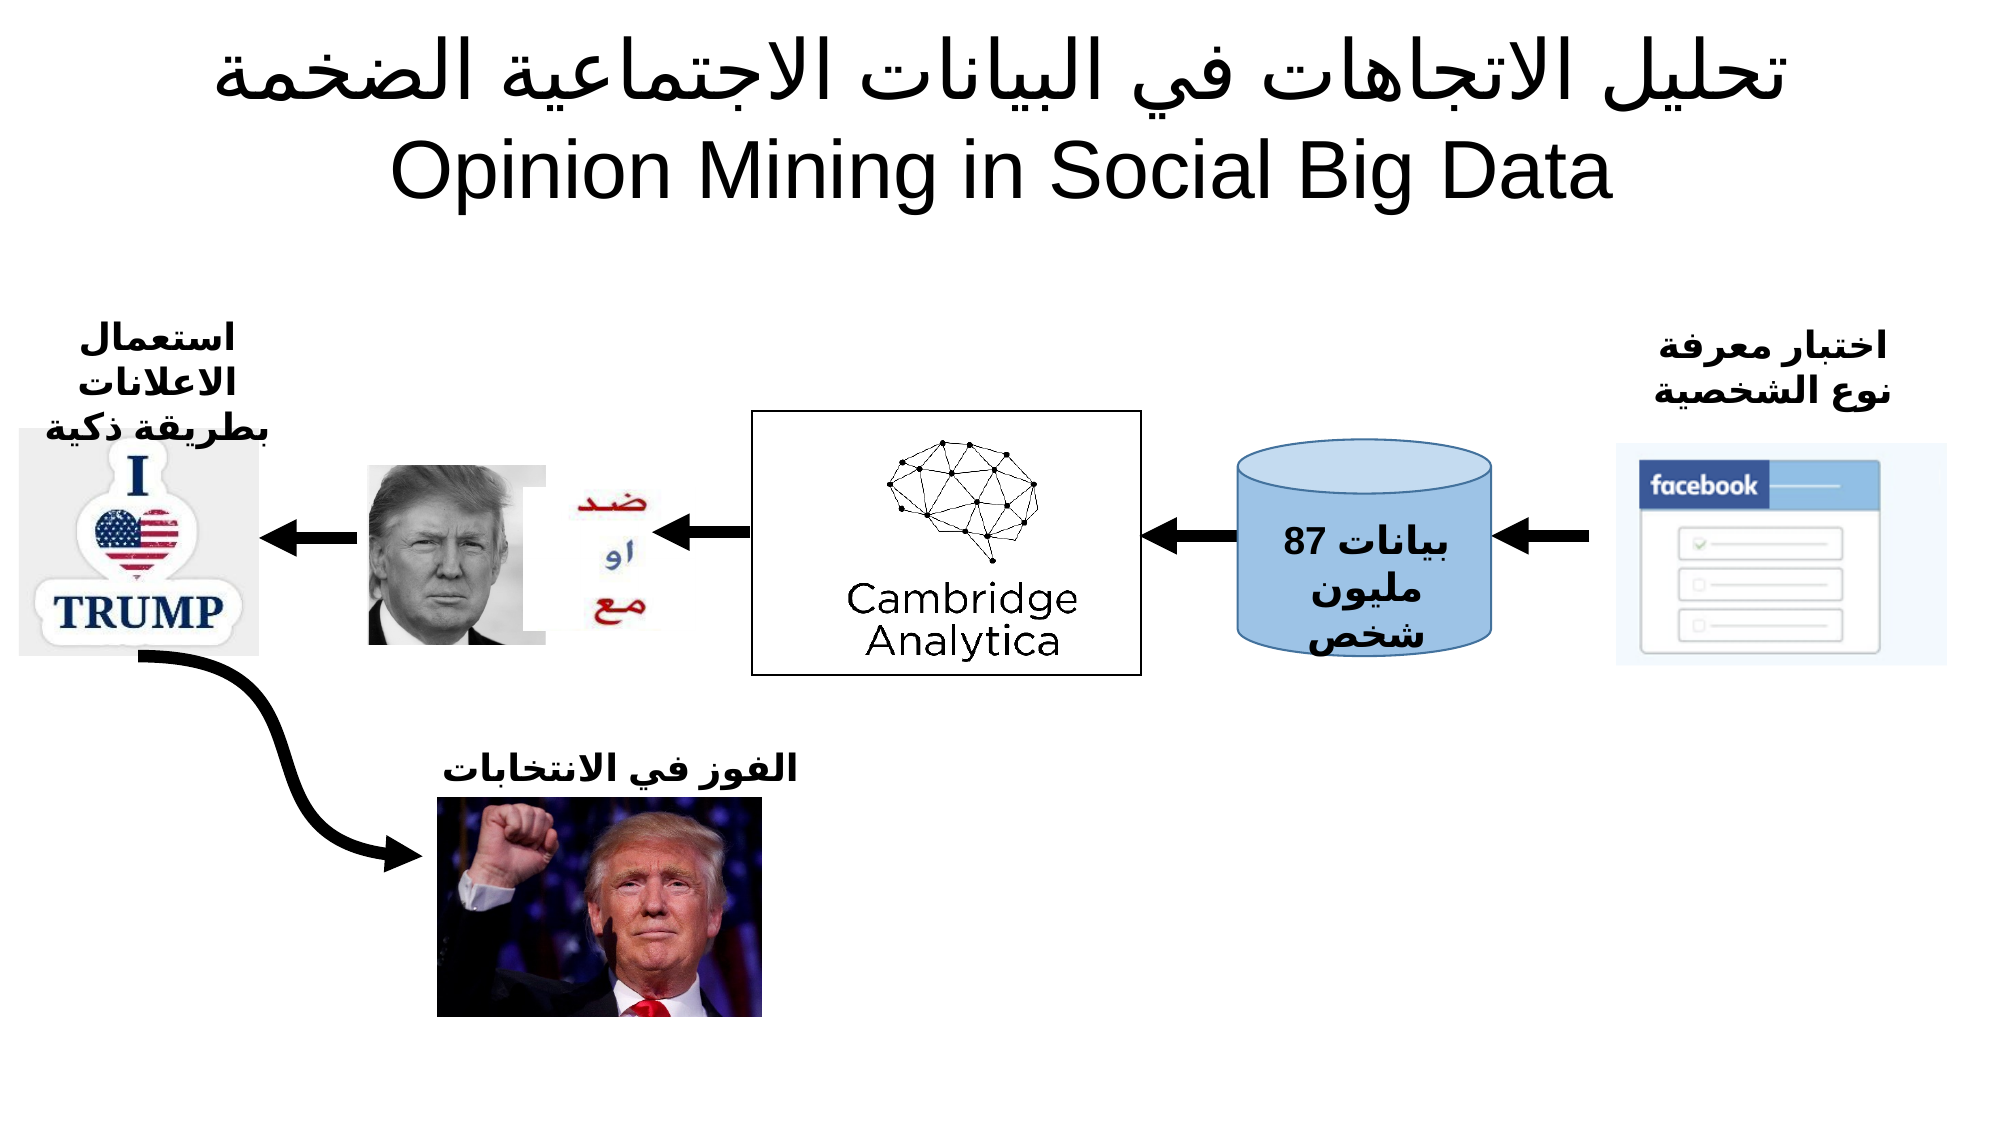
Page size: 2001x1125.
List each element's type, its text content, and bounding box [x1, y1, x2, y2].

text_box [848, 440, 1077, 662]
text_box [180, 613, 381, 899]
text_box [18, 455, 259, 656]
text_box اختبار معرفة نوع الشخصية [1625, 313, 1921, 419]
title تحليل الاتجاهات في البيانات الاجتماعية الضخمة Opinion Mining in Social Big Data [139, 7, 1865, 225]
text_box الفوز في الانتخابات [426, 736, 814, 797]
table_cell 1,500+ pacakges [1239, 441, 1489, 492]
text_box بيانات 87 مليون شخص [1246, 515, 1486, 656]
text_box استعمال الاعلانات بطريقة ذكية [18, 305, 297, 455]
picture [1616, 443, 1947, 675]
text_box [1236, 438, 1493, 640]
picture [437, 797, 762, 1017]
text_box [751, 410, 1142, 676]
picture [367, 465, 696, 645]
